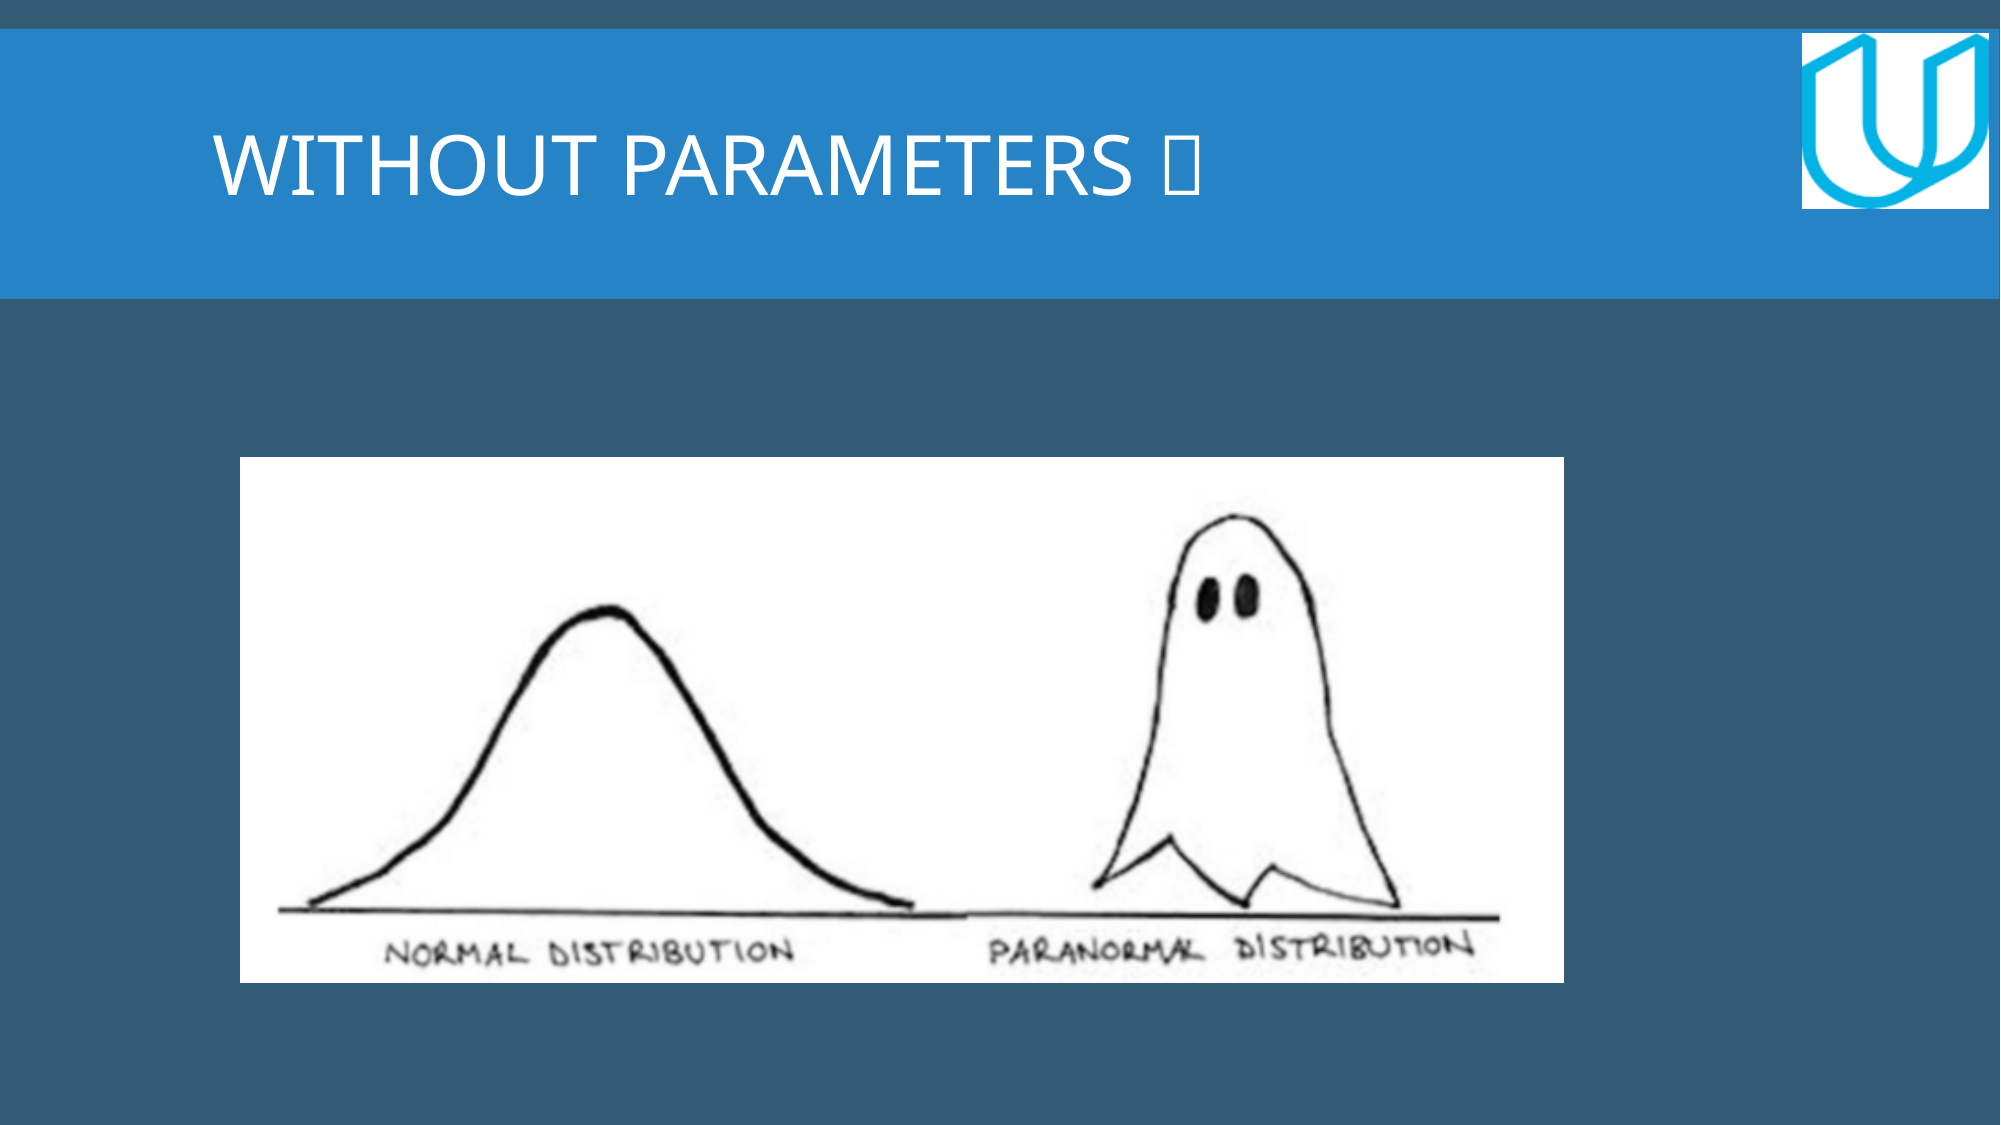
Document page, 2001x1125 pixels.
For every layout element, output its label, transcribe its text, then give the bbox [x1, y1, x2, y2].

picture [1876, 124, 1989, 209]
picture [1803, 159, 1866, 209]
title Without parameters  [197, 46, 1803, 295]
picture [1816, 47, 1912, 197]
picture [240, 457, 1564, 983]
picture [1802, 33, 1989, 167]
picture [1933, 47, 1974, 167]
